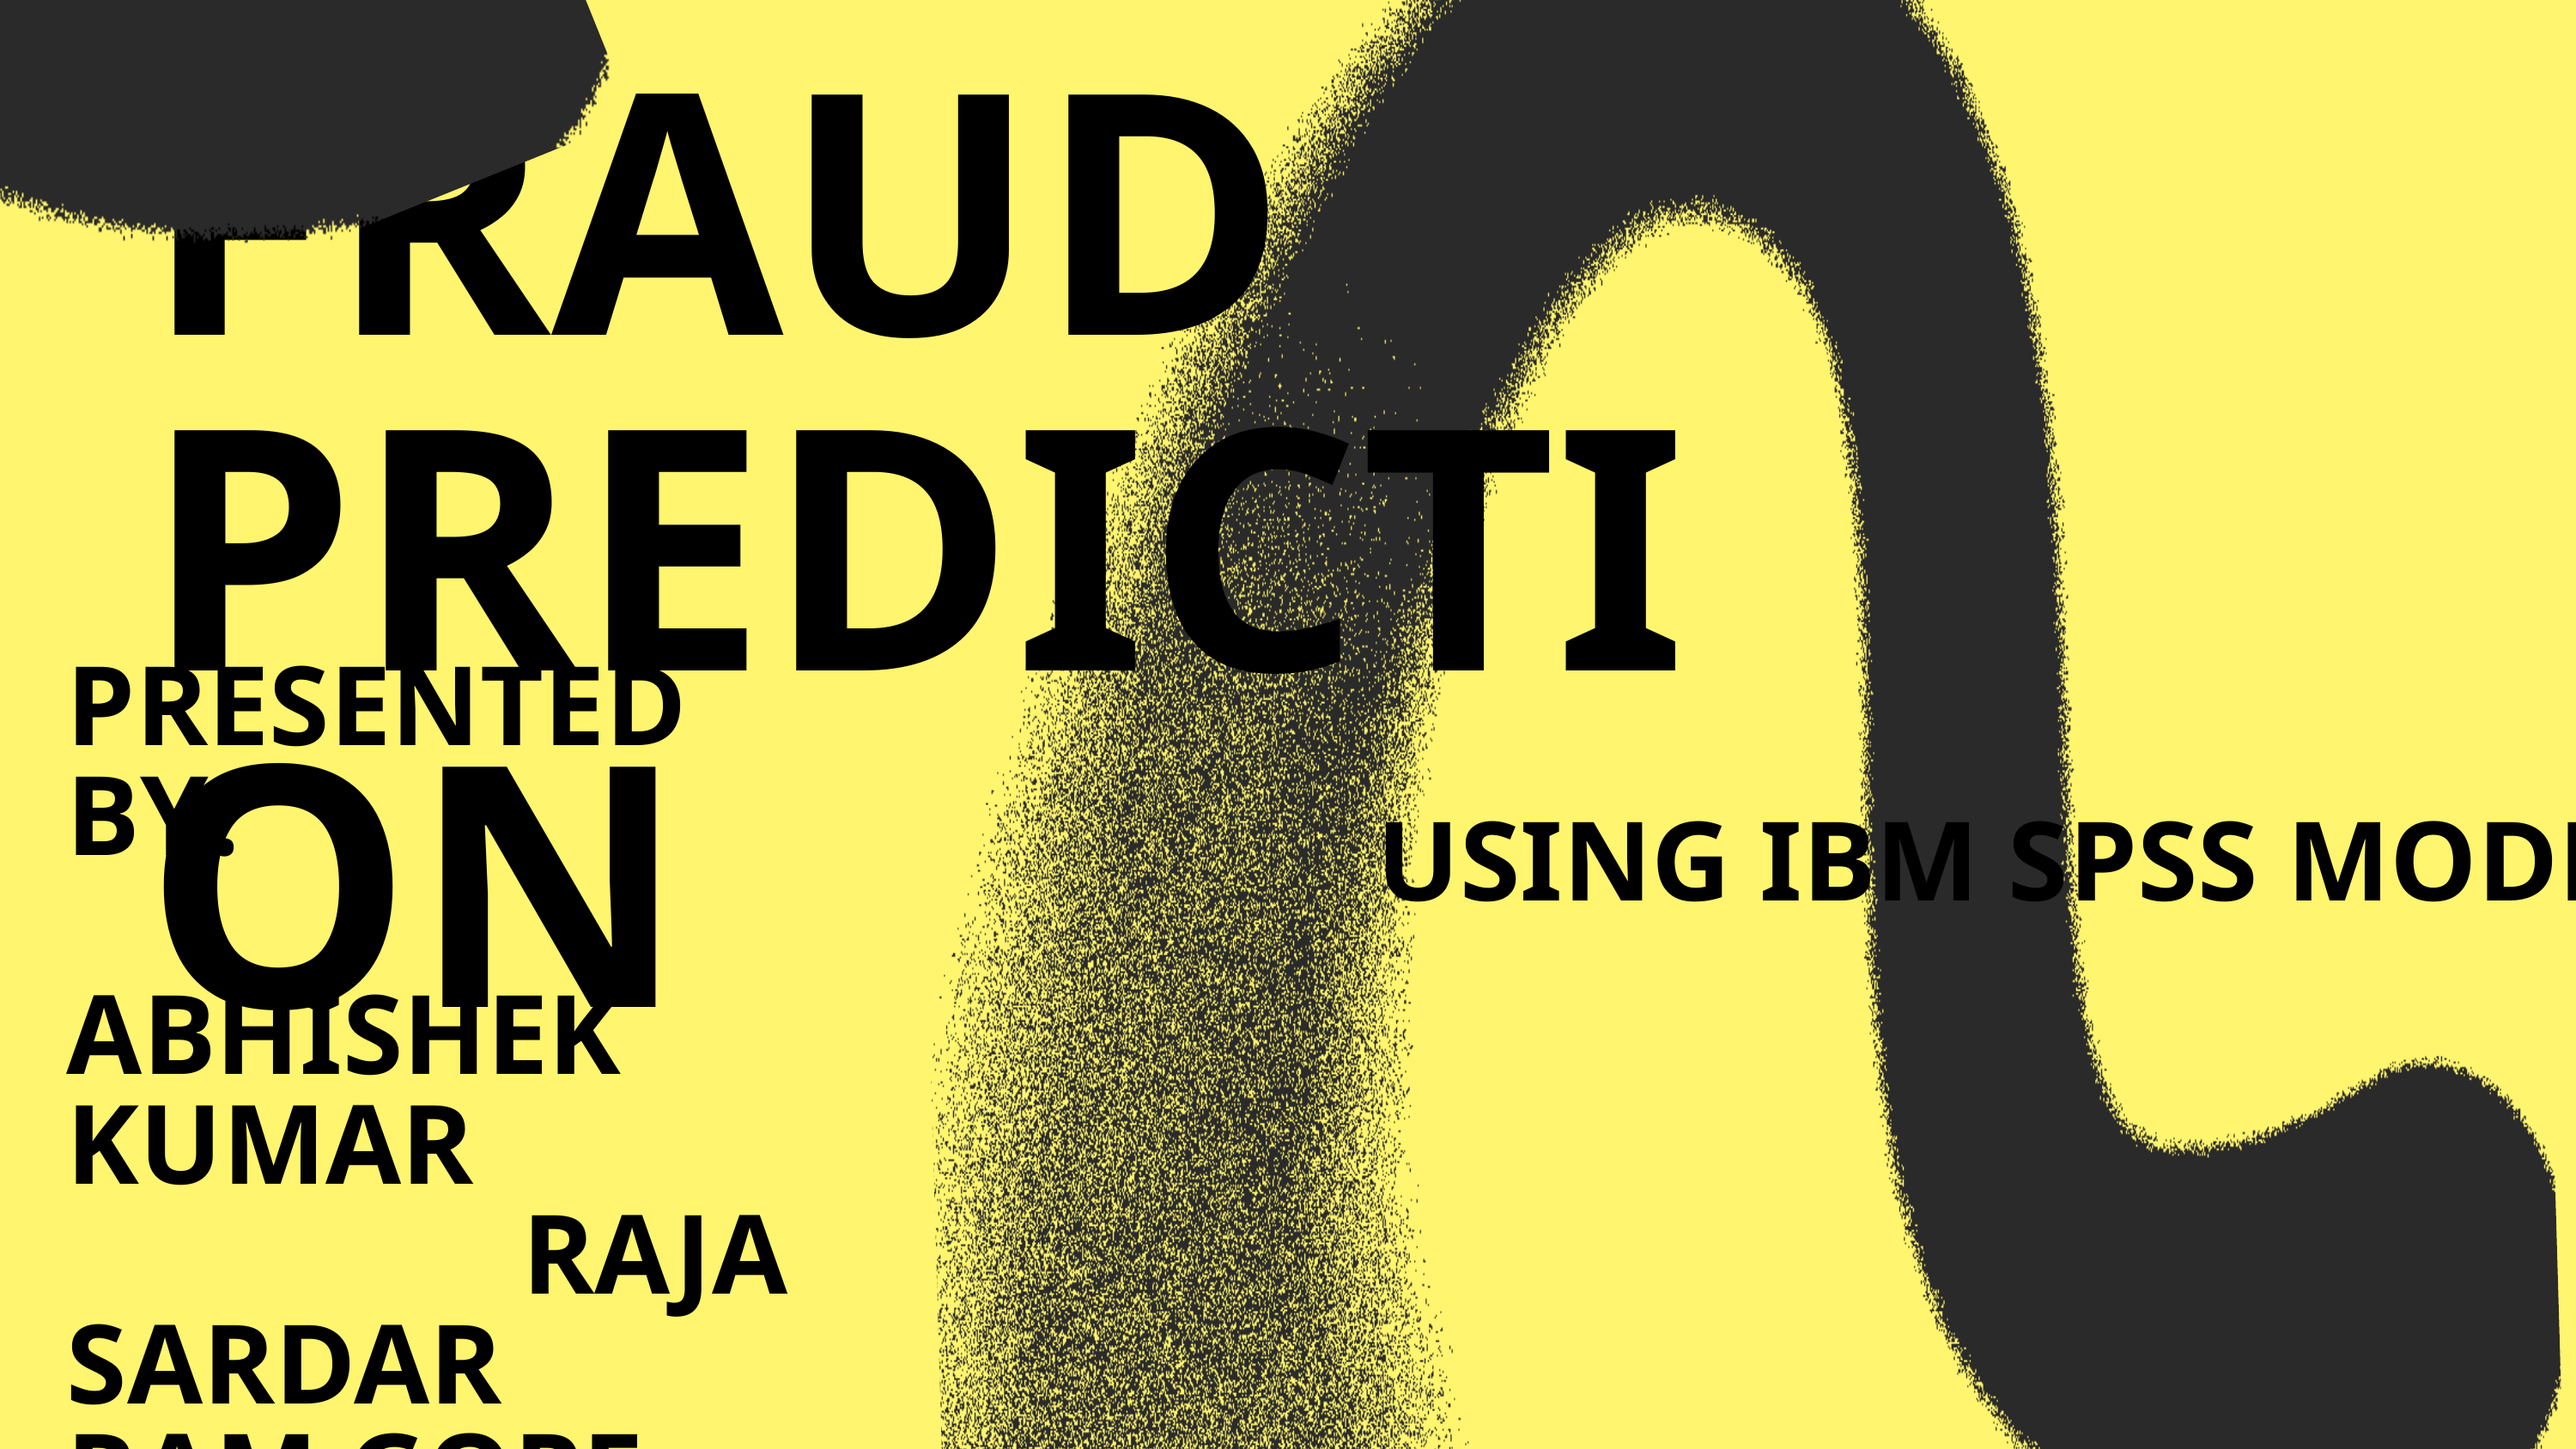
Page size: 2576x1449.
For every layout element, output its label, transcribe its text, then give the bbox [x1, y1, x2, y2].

text_box [0, 0, 634, 374]
text_box FRAUD PREDICTION [144, 65, 1764, 1361]
text_box PRESENTED BY: ABHISHEK KUMAR RAJA SARDAR RAM GOPE [66, 658, 822, 1449]
text_box USING IBM SPSS MODELER [1376, 813, 2576, 1028]
text_box [899, 0, 2545, 813]
text_box [939, 1028, 2563, 1449]
